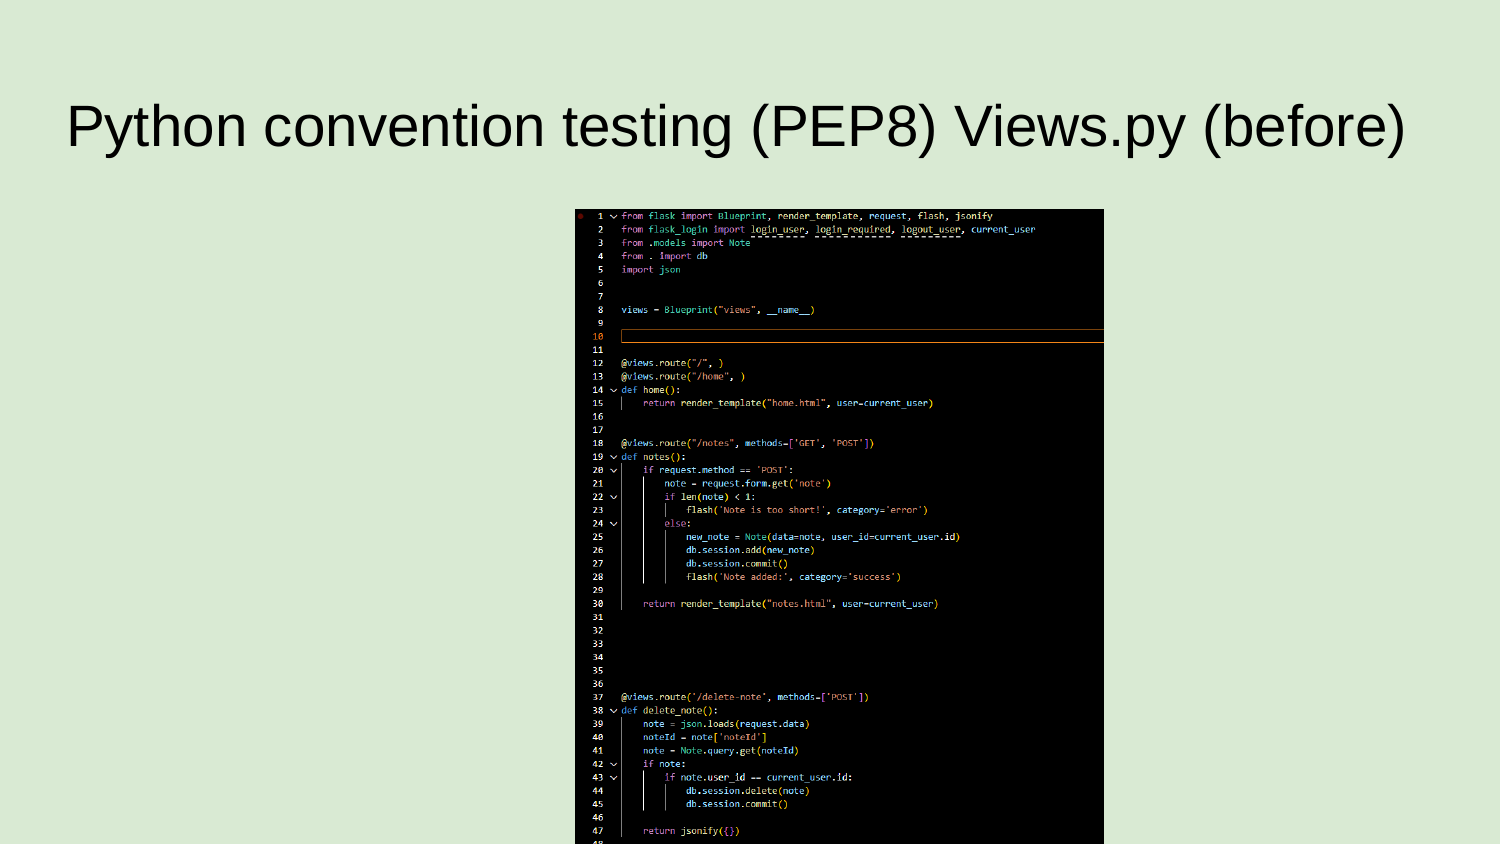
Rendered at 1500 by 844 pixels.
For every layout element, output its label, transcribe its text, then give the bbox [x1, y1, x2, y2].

picture [574, 209, 1104, 844]
title Python convention testing (PEP8) Views.py (before) [51, 72, 1449, 167]
